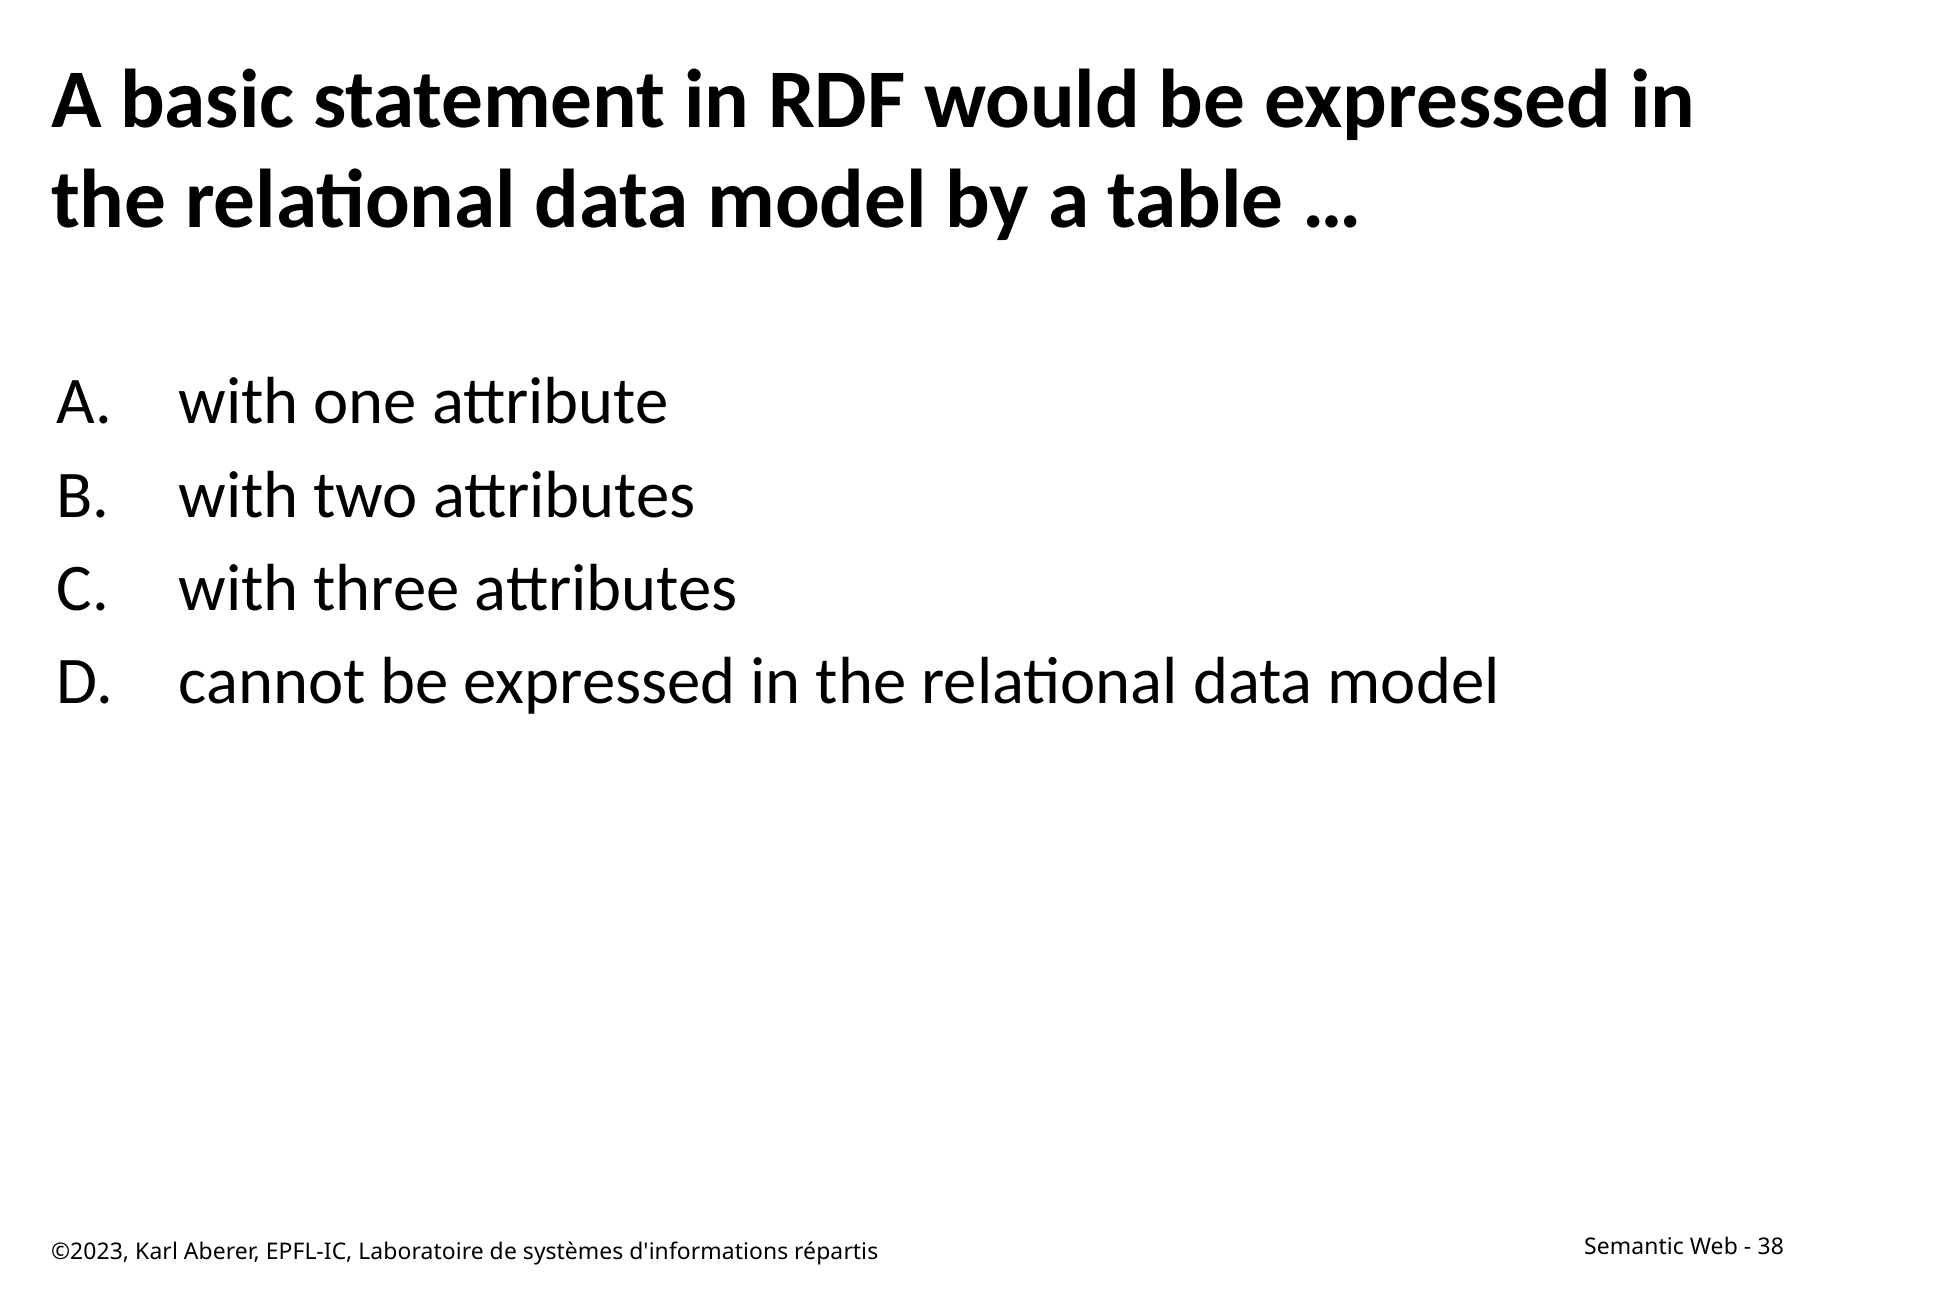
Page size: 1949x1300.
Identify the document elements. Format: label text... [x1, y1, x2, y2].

title A basic statement in RDF would be expressed in the relational data model by a table … [32, 57, 1803, 232]
list with one attribute with two attributes with three attributes cannot be expressed in the relational data model [37, 253, 1809, 1208]
footer ©2023, Karl Aberer, EPFL-IC, Laboratoire de systèmes d'informations répartis [32, 1227, 1284, 1271]
